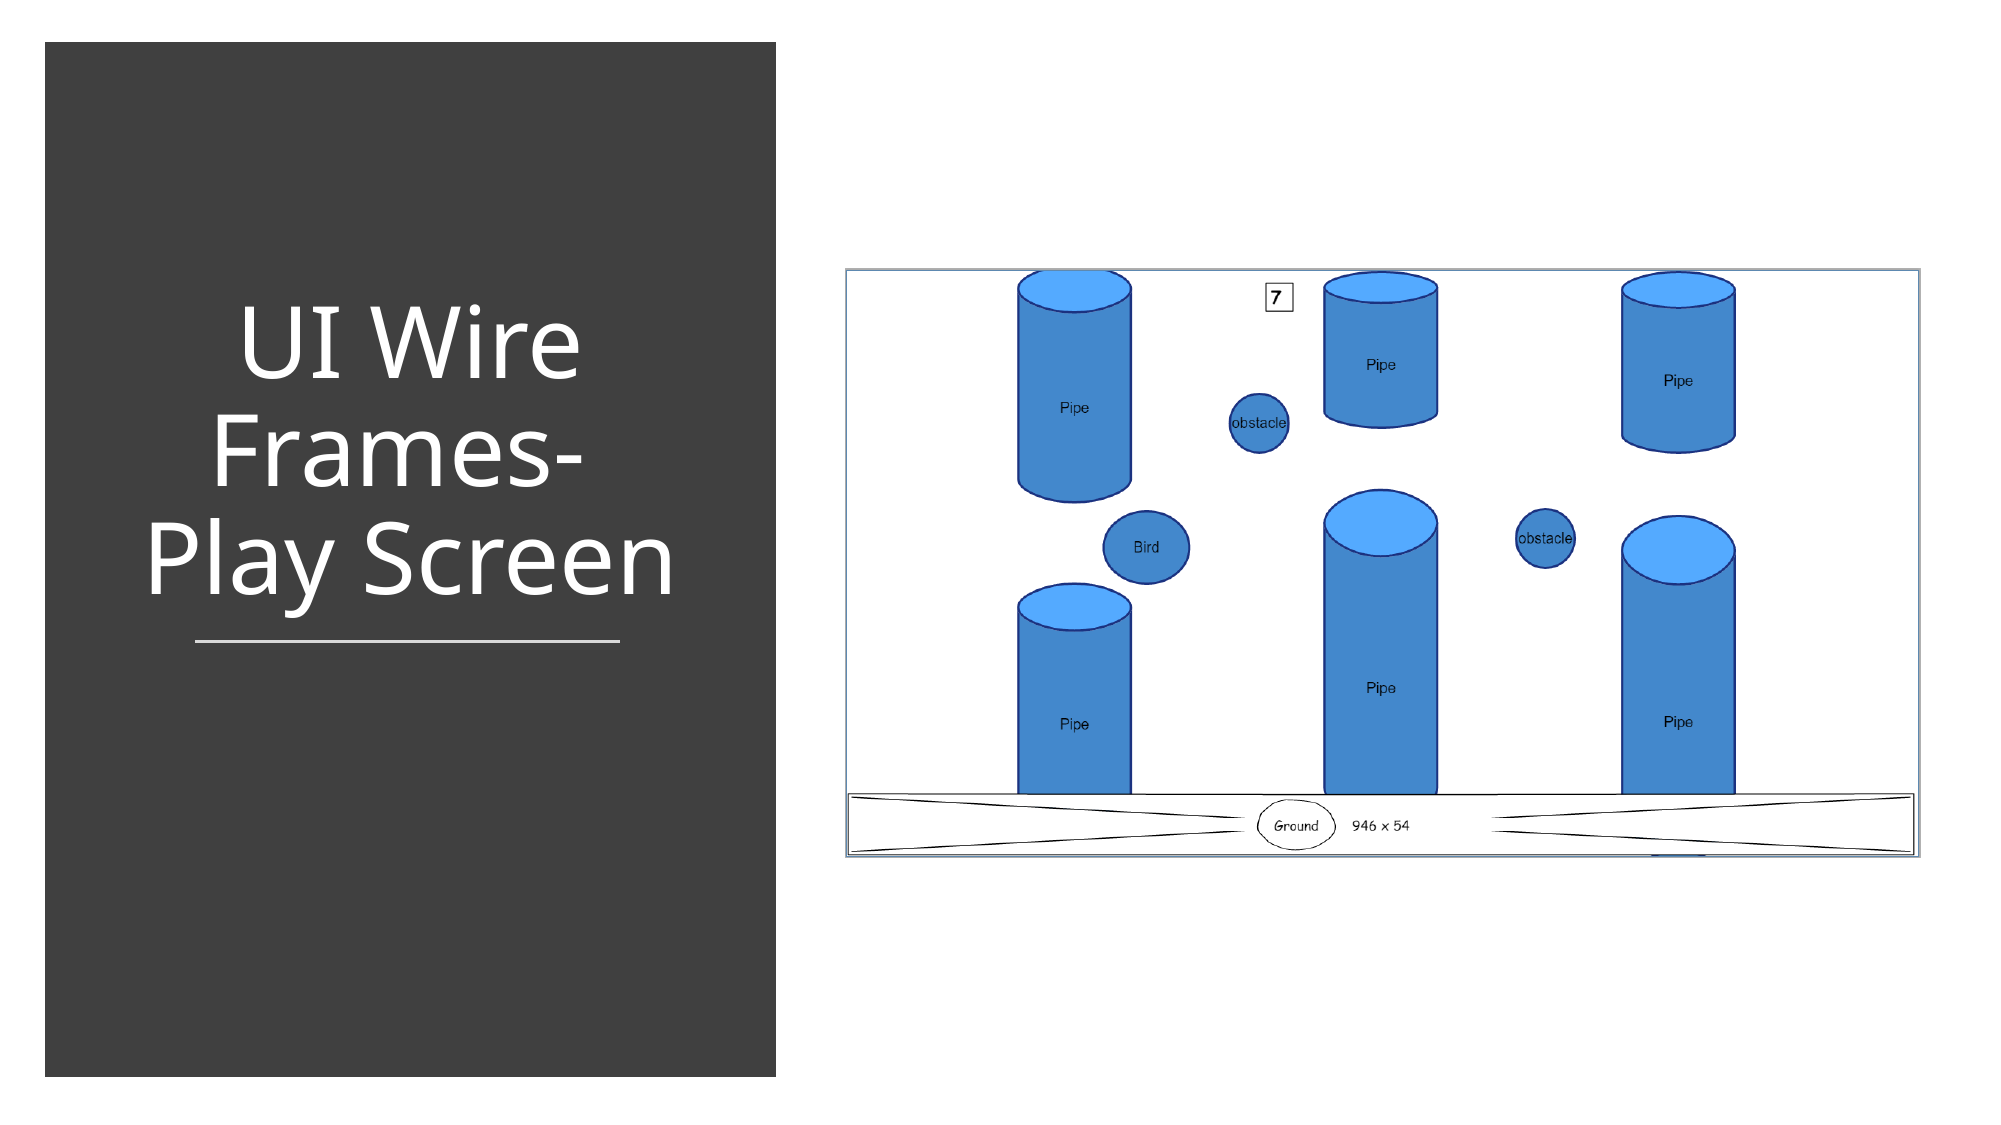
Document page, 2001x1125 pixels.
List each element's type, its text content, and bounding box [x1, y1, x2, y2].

text_box [54, 52, 767, 1067]
picture [845, 268, 1921, 858]
title UI Wire Frames- Play Screen [110, 149, 711, 624]
